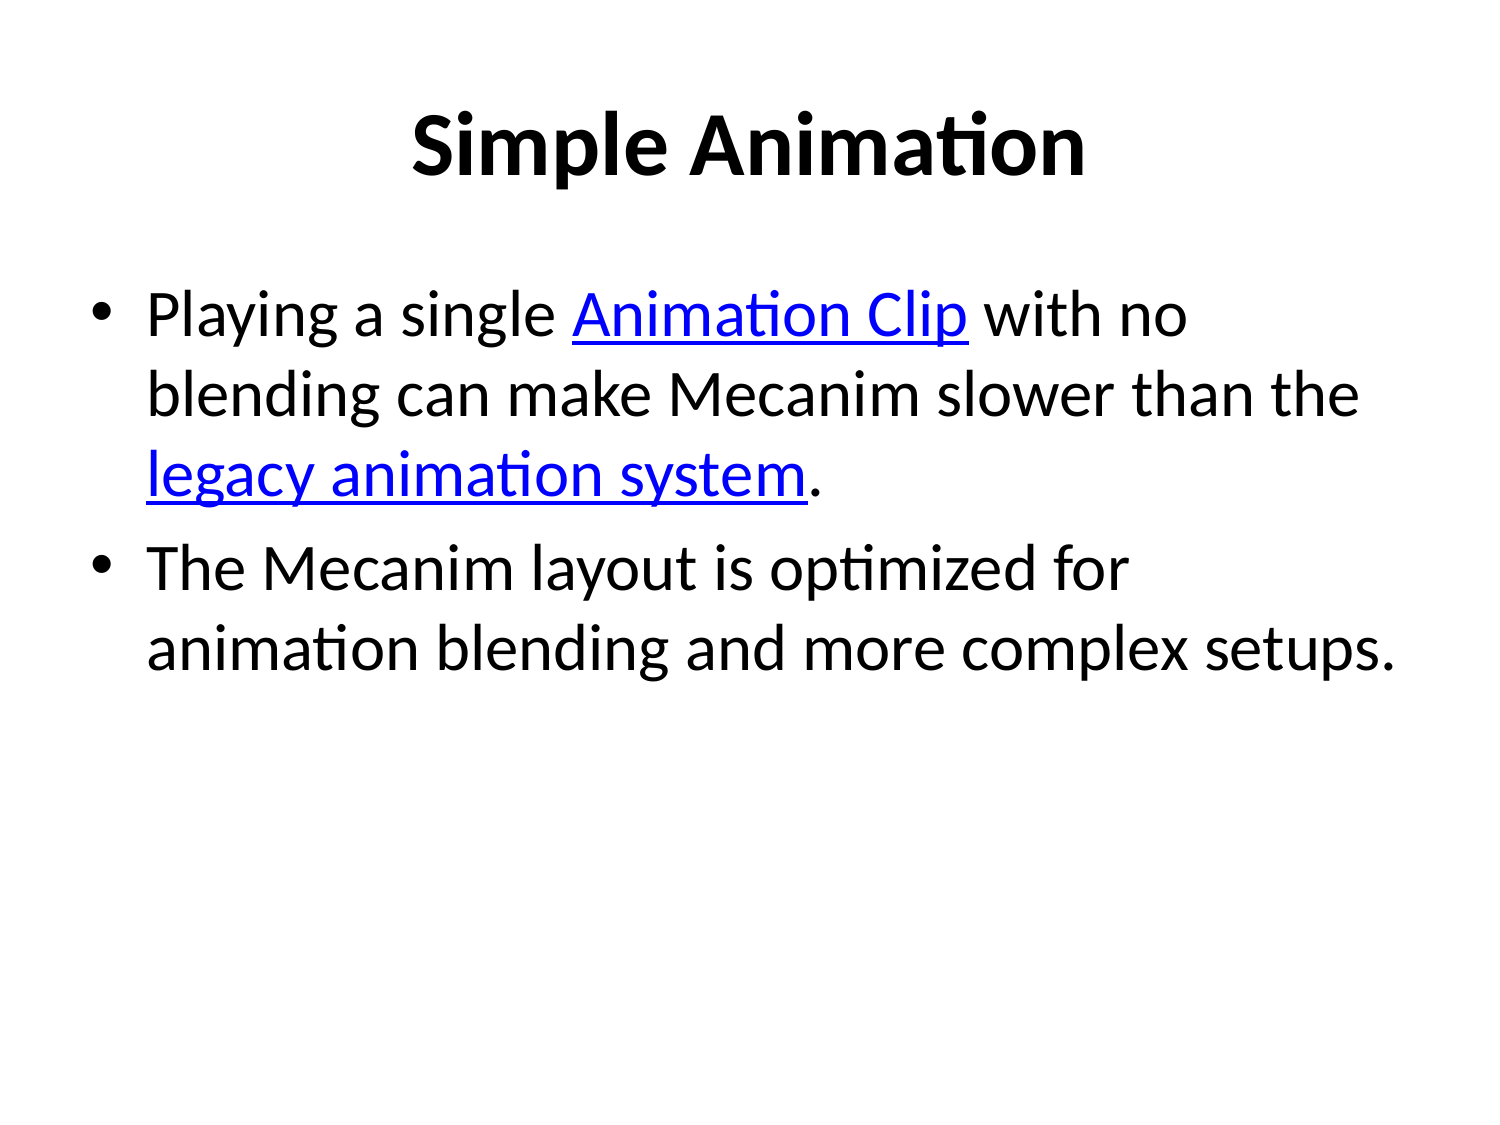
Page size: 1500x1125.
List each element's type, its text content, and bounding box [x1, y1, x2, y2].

title Simple Animation [75, 45, 1425, 233]
list Playing a single Animation Clip with no blending can make Mecanim slower than the legacy animation system. The Mecanim layout is optimized for animation blending and more complex setups. [75, 262, 1425, 1005]
